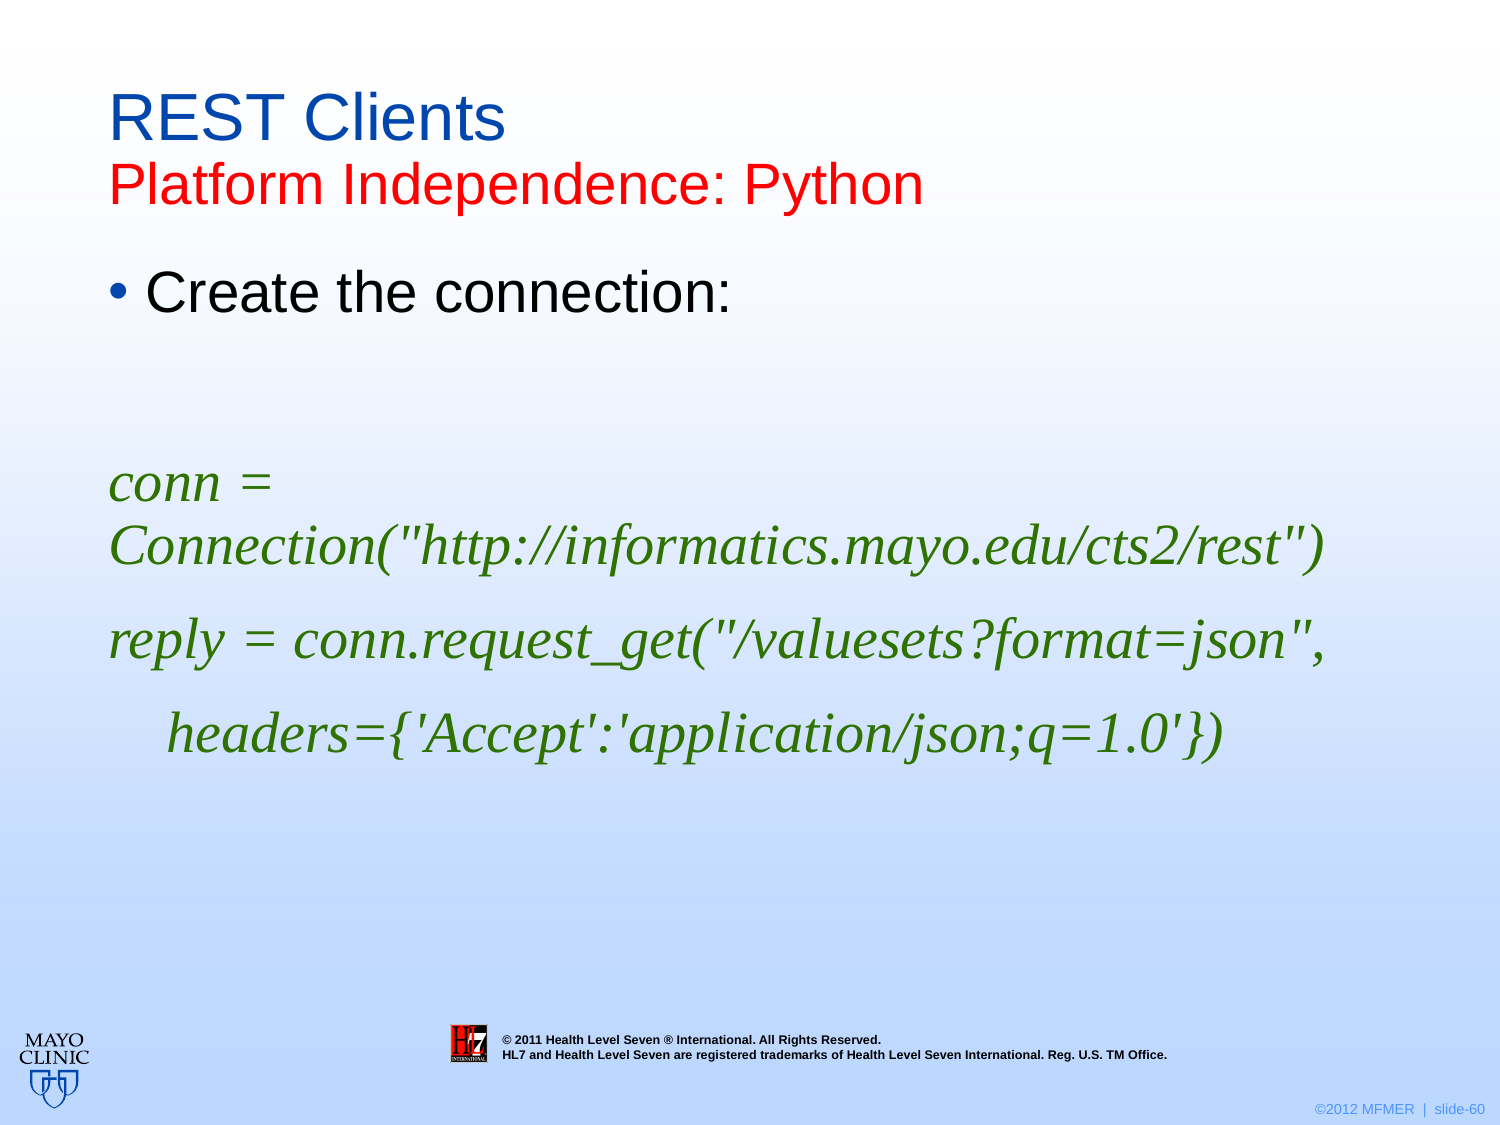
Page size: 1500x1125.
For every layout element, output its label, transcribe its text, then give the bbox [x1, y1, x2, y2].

picture [0, 0, 1500, 1125]
title REST Clients Platform Independence: Python [108, 0, 1392, 224]
list Create the connection: conn = Connection("http://informatics.mayo.edu/cts2/rest") reply = conn.request_get("/valuesets?format=json", headers={'Accept':'application/json;q=1.0'}) [108, 224, 1392, 1013]
